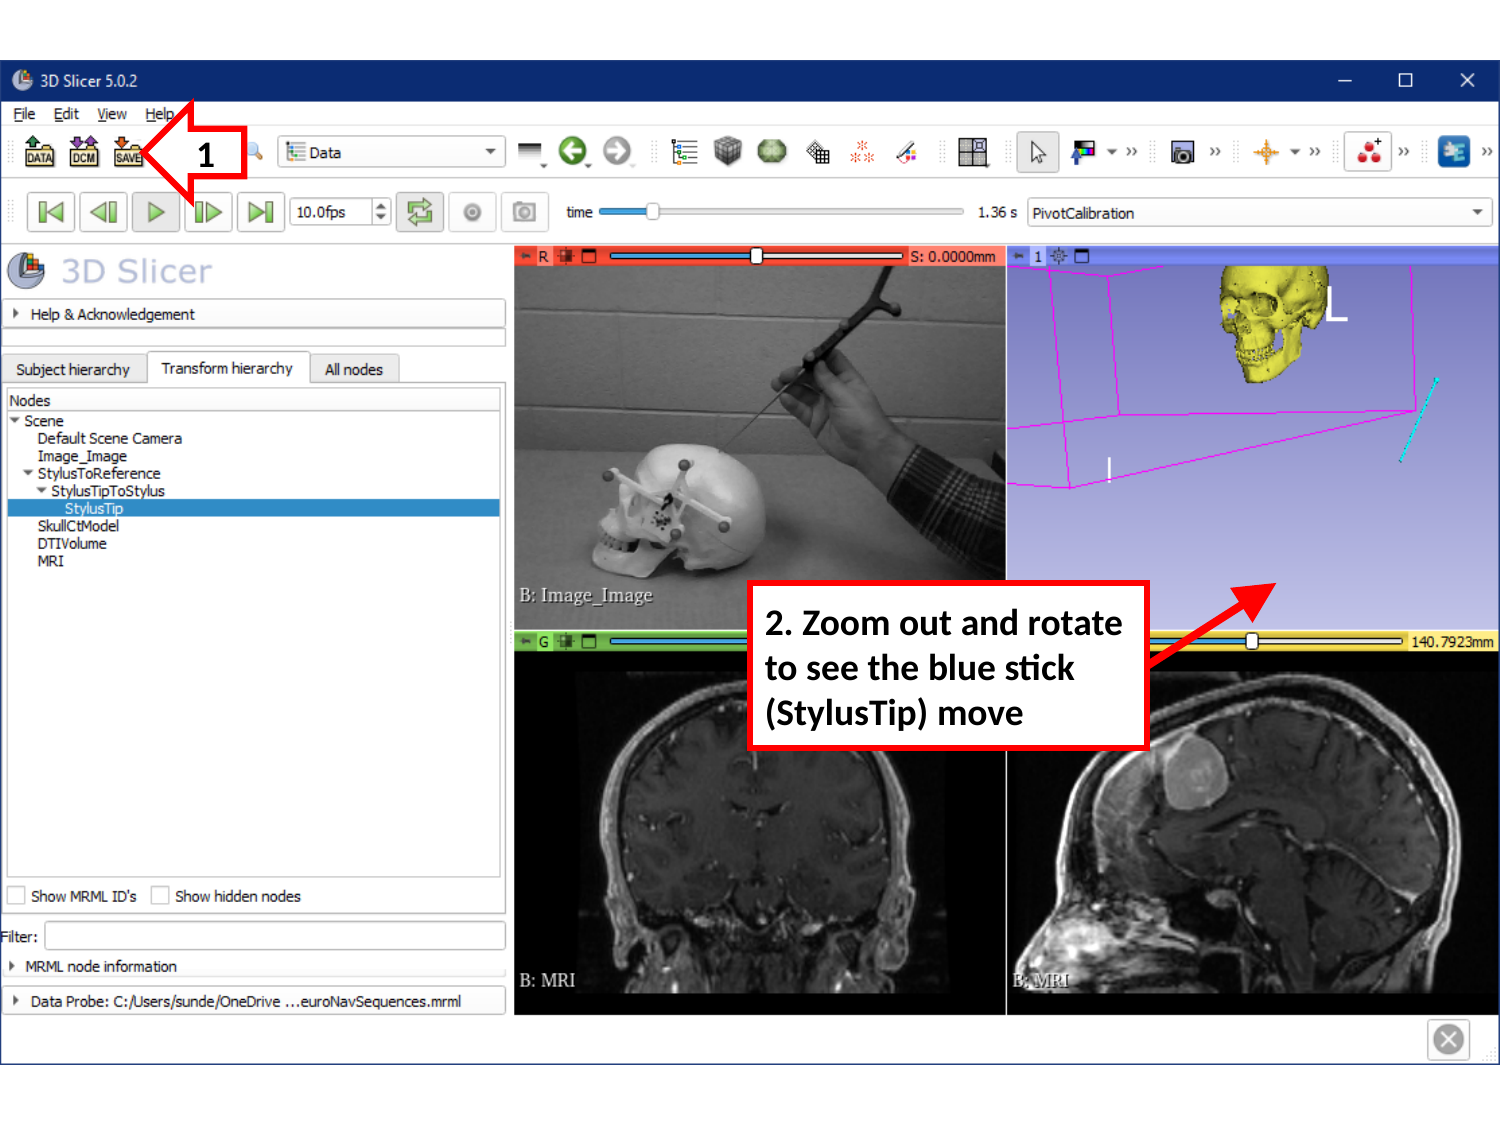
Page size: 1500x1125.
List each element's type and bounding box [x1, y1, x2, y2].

picture [0, 60, 1500, 1065]
text_box [1147, 582, 1277, 666]
